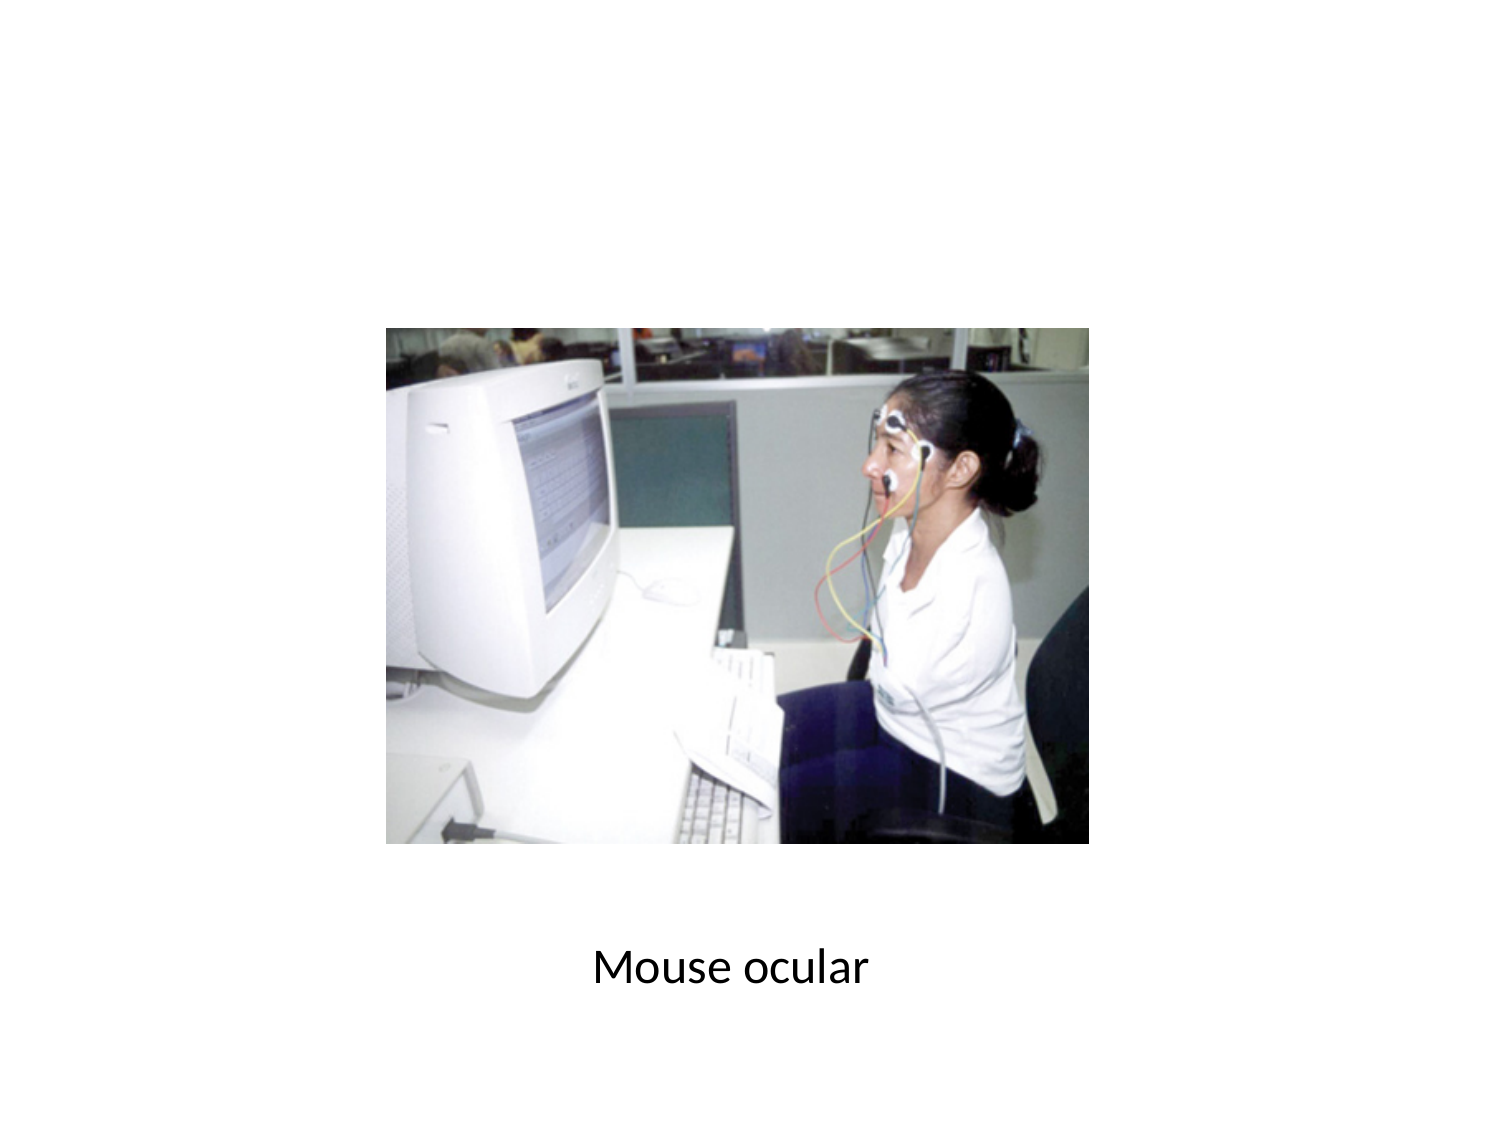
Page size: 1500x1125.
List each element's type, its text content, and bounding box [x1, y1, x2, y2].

text_box Mouse ocular [577, 925, 885, 1001]
picture [386, 327, 1089, 844]
